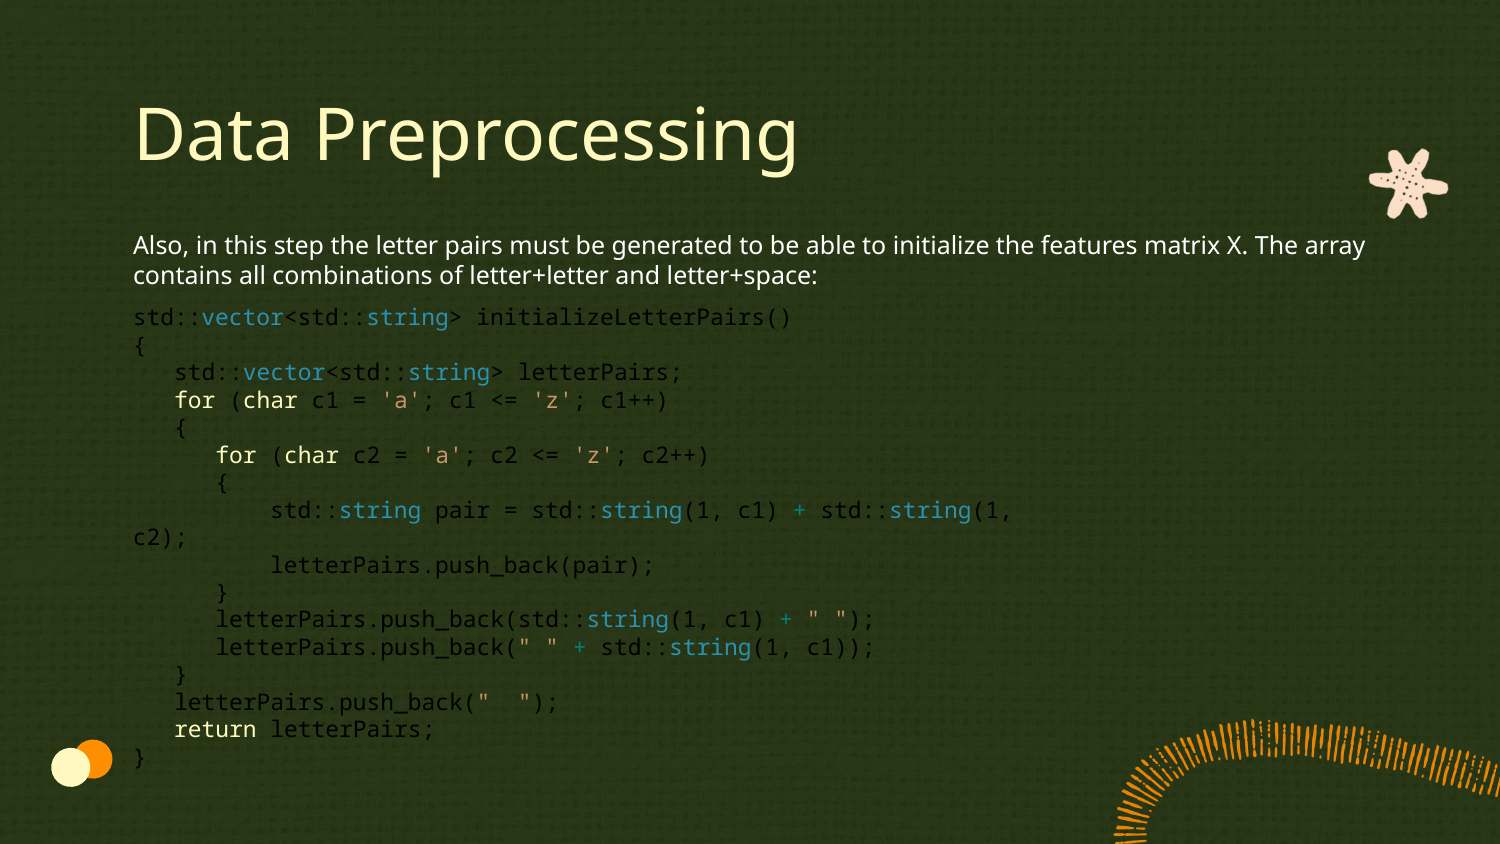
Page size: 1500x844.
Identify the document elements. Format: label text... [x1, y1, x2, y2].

picture [1015, 696, 1500, 844]
title Data Preprocessing [118, 72, 1382, 167]
text_box std::vector<std::string> initializeLetterPairs() { std::vector<std::string> letterPairs; for (char c1 = 'a'; c1 <= 'z'; c1++) { for (char c2 = 'a'; c2 <= 'z'; c2++) { std::string pair = std::string(1, c1) + std::string(1, c2); letterPairs.push_back(pair); } letterPairs.push_back(std::string(1, c1) + " "); letterPairs.push_back(" " + std::string(1, c1)); } letterPairs.push_back(" "); return letterPairs; } [118, 295, 1095, 778]
subtitle Also, in this step the letter pairs must be generated to be able to initialize the features matrix X. The array contains all combinations of letter+letter and letter+space: [118, 214, 1393, 283]
picture [1362, 140, 1454, 227]
